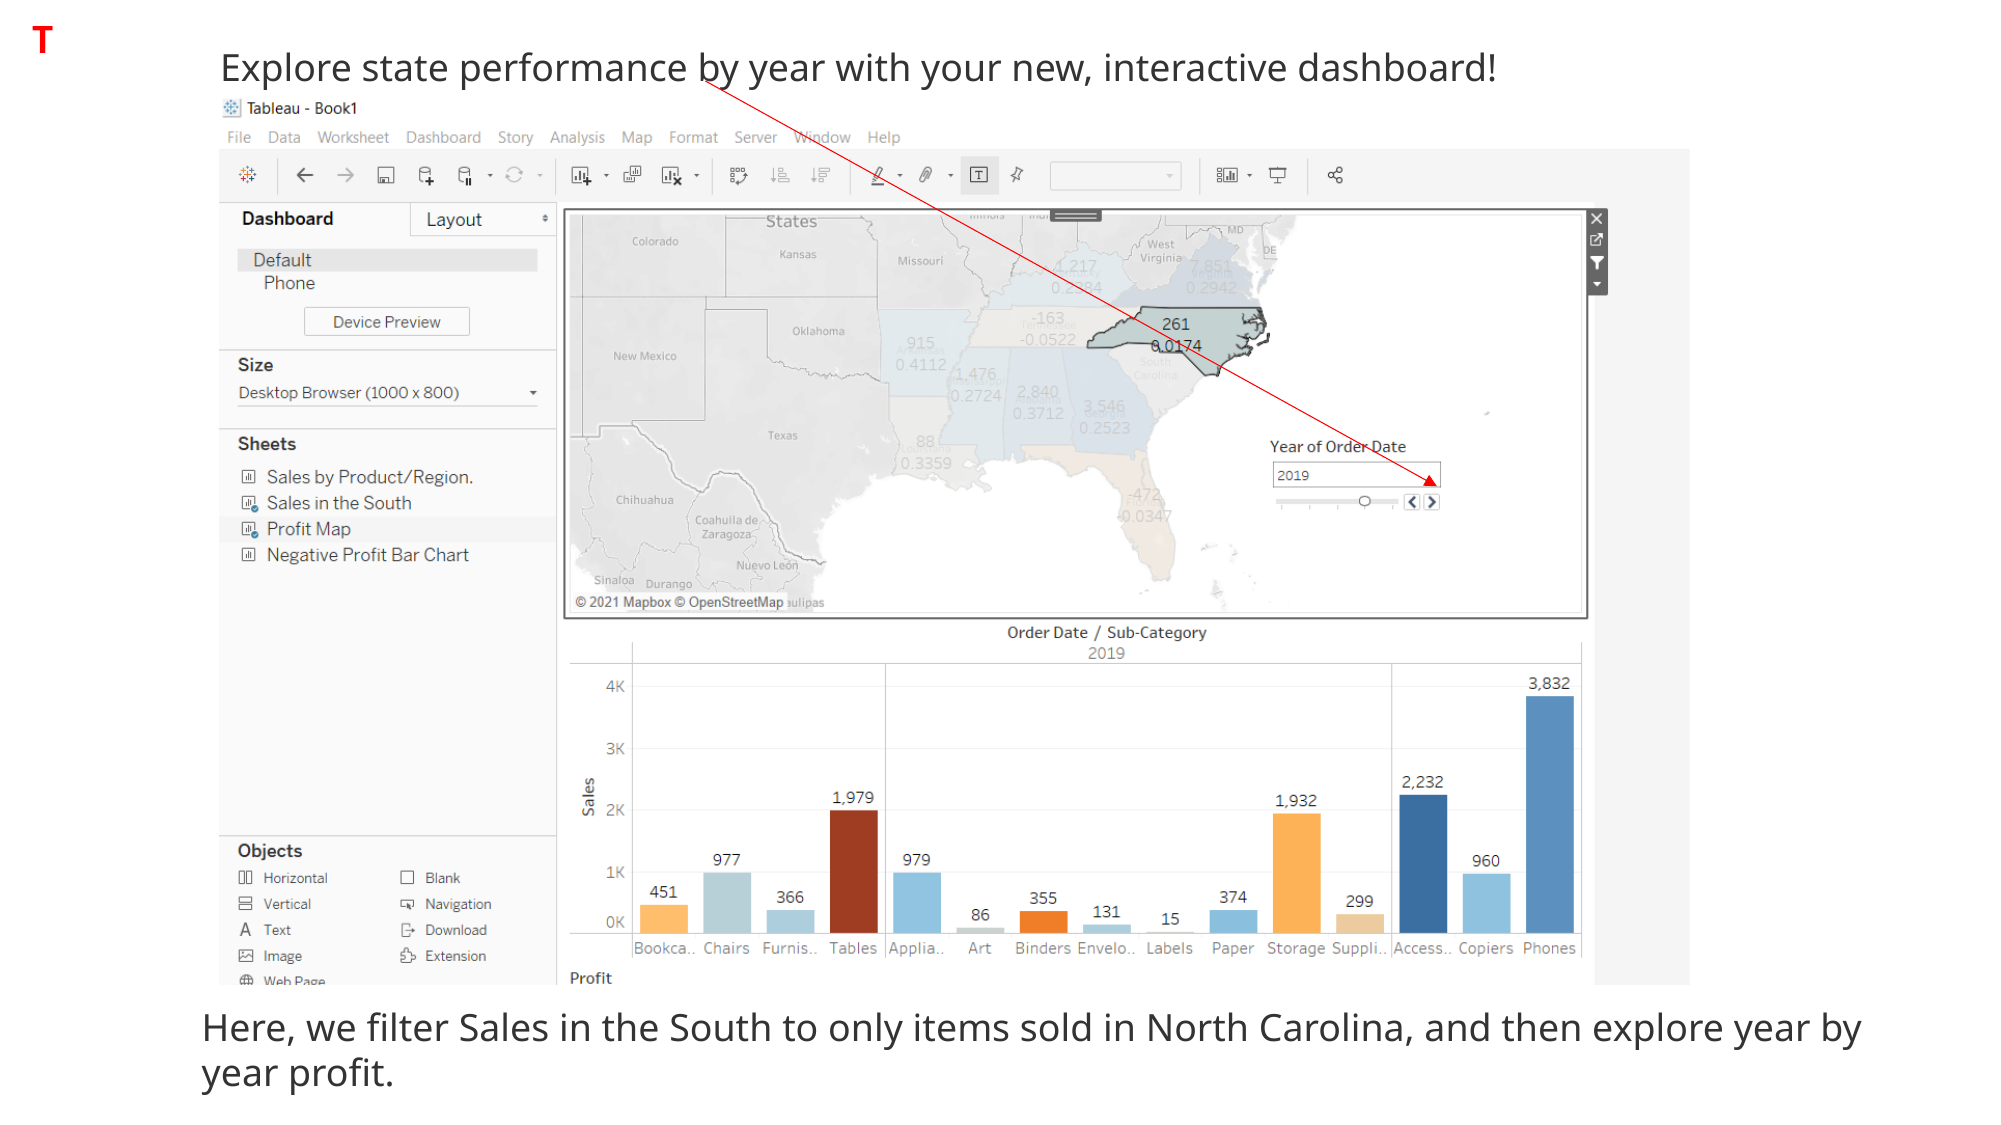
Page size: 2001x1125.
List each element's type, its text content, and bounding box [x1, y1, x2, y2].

text_box Explore state performance by year with your new, interactive dashboard! [205, 37, 1823, 97]
picture [205, 93, 1690, 985]
text_box T [17, 4, 75, 69]
text_box Here, we filter Sales in the South to only items sold in North Carolina, and then explore year by year profit. [186, 996, 1889, 1102]
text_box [705, 80, 1437, 487]
